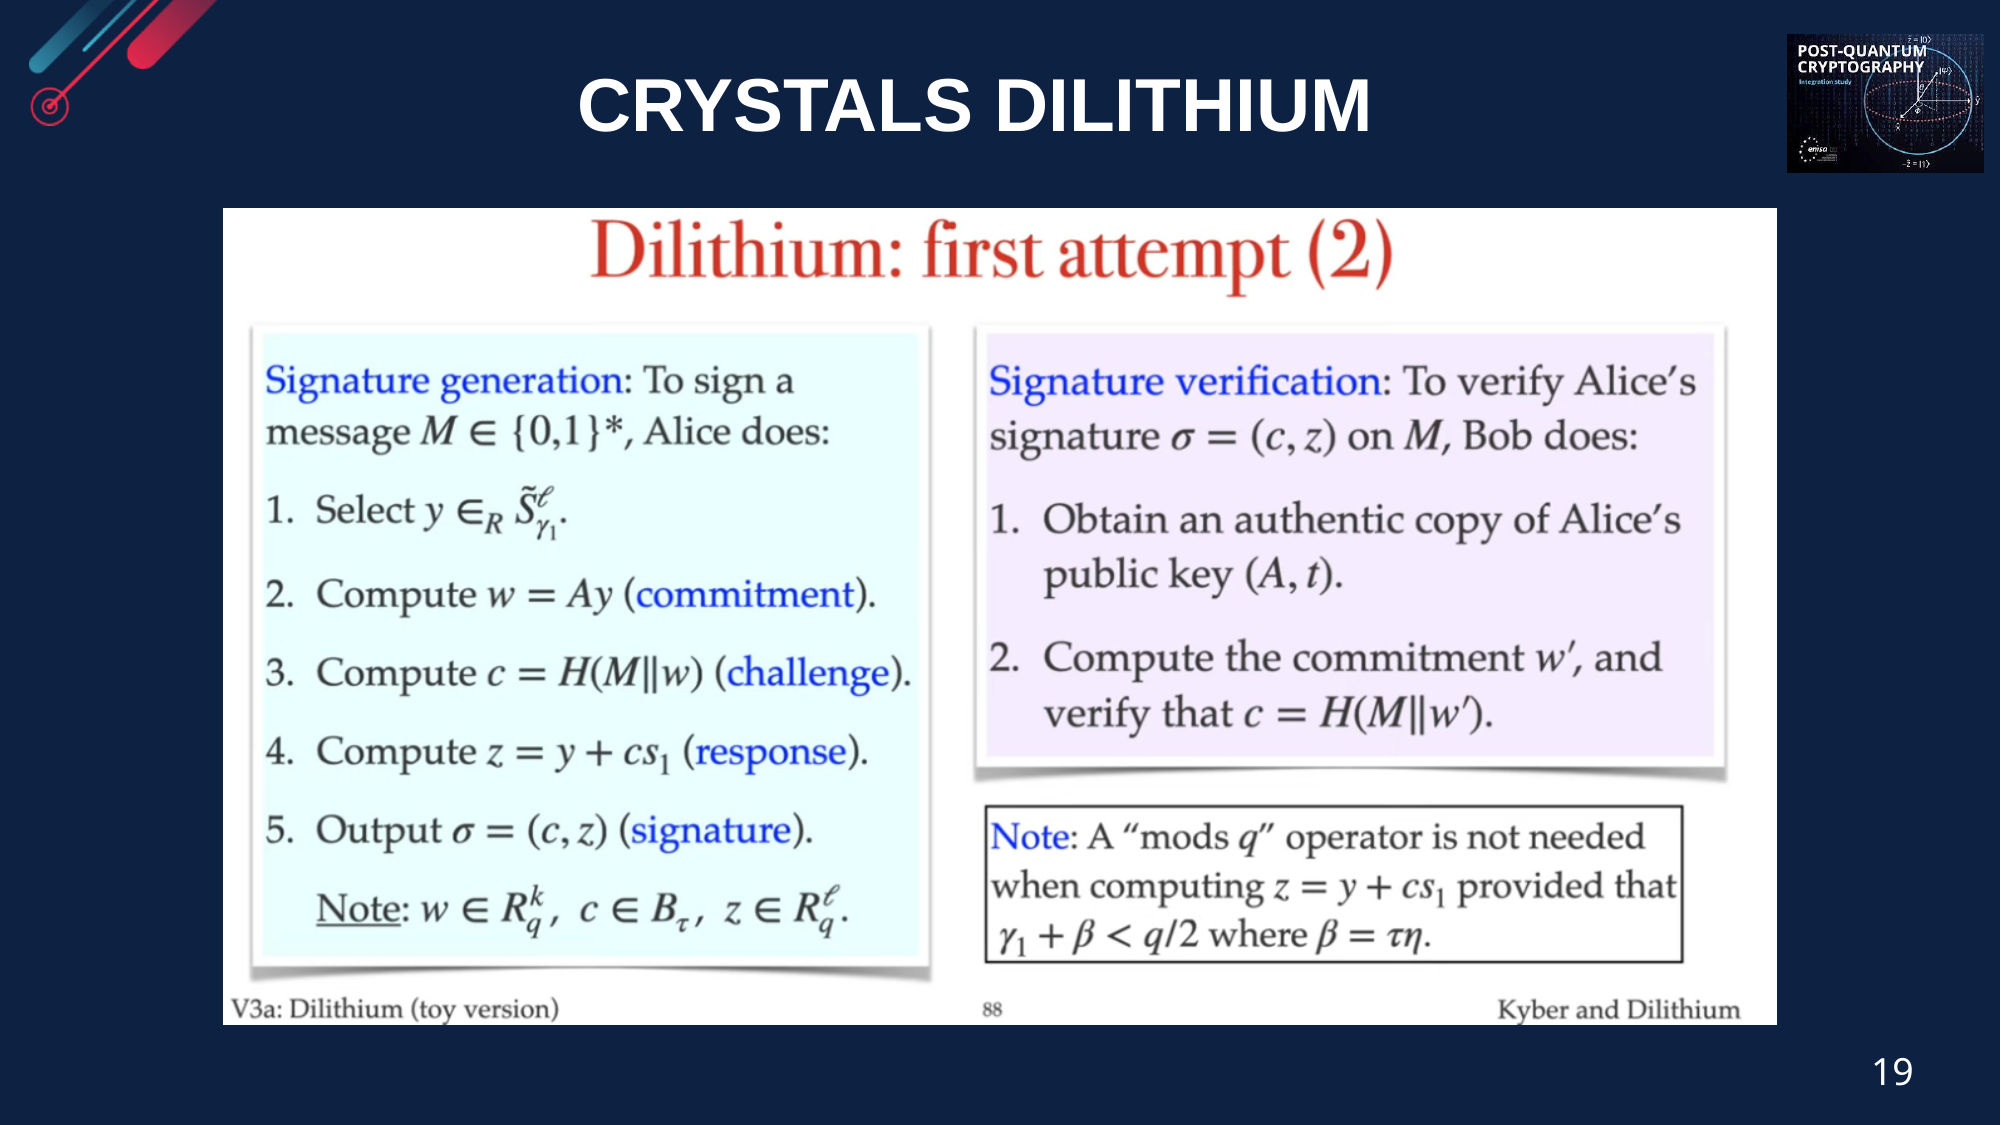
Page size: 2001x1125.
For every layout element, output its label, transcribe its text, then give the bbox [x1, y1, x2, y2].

text_box 19 [1856, 1040, 1934, 1101]
picture [223, 207, 1777, 1025]
text_box CRYSTALs Dilithium [562, 66, 1437, 148]
picture [1787, 34, 1984, 173]
picture [29, 0, 337, 126]
